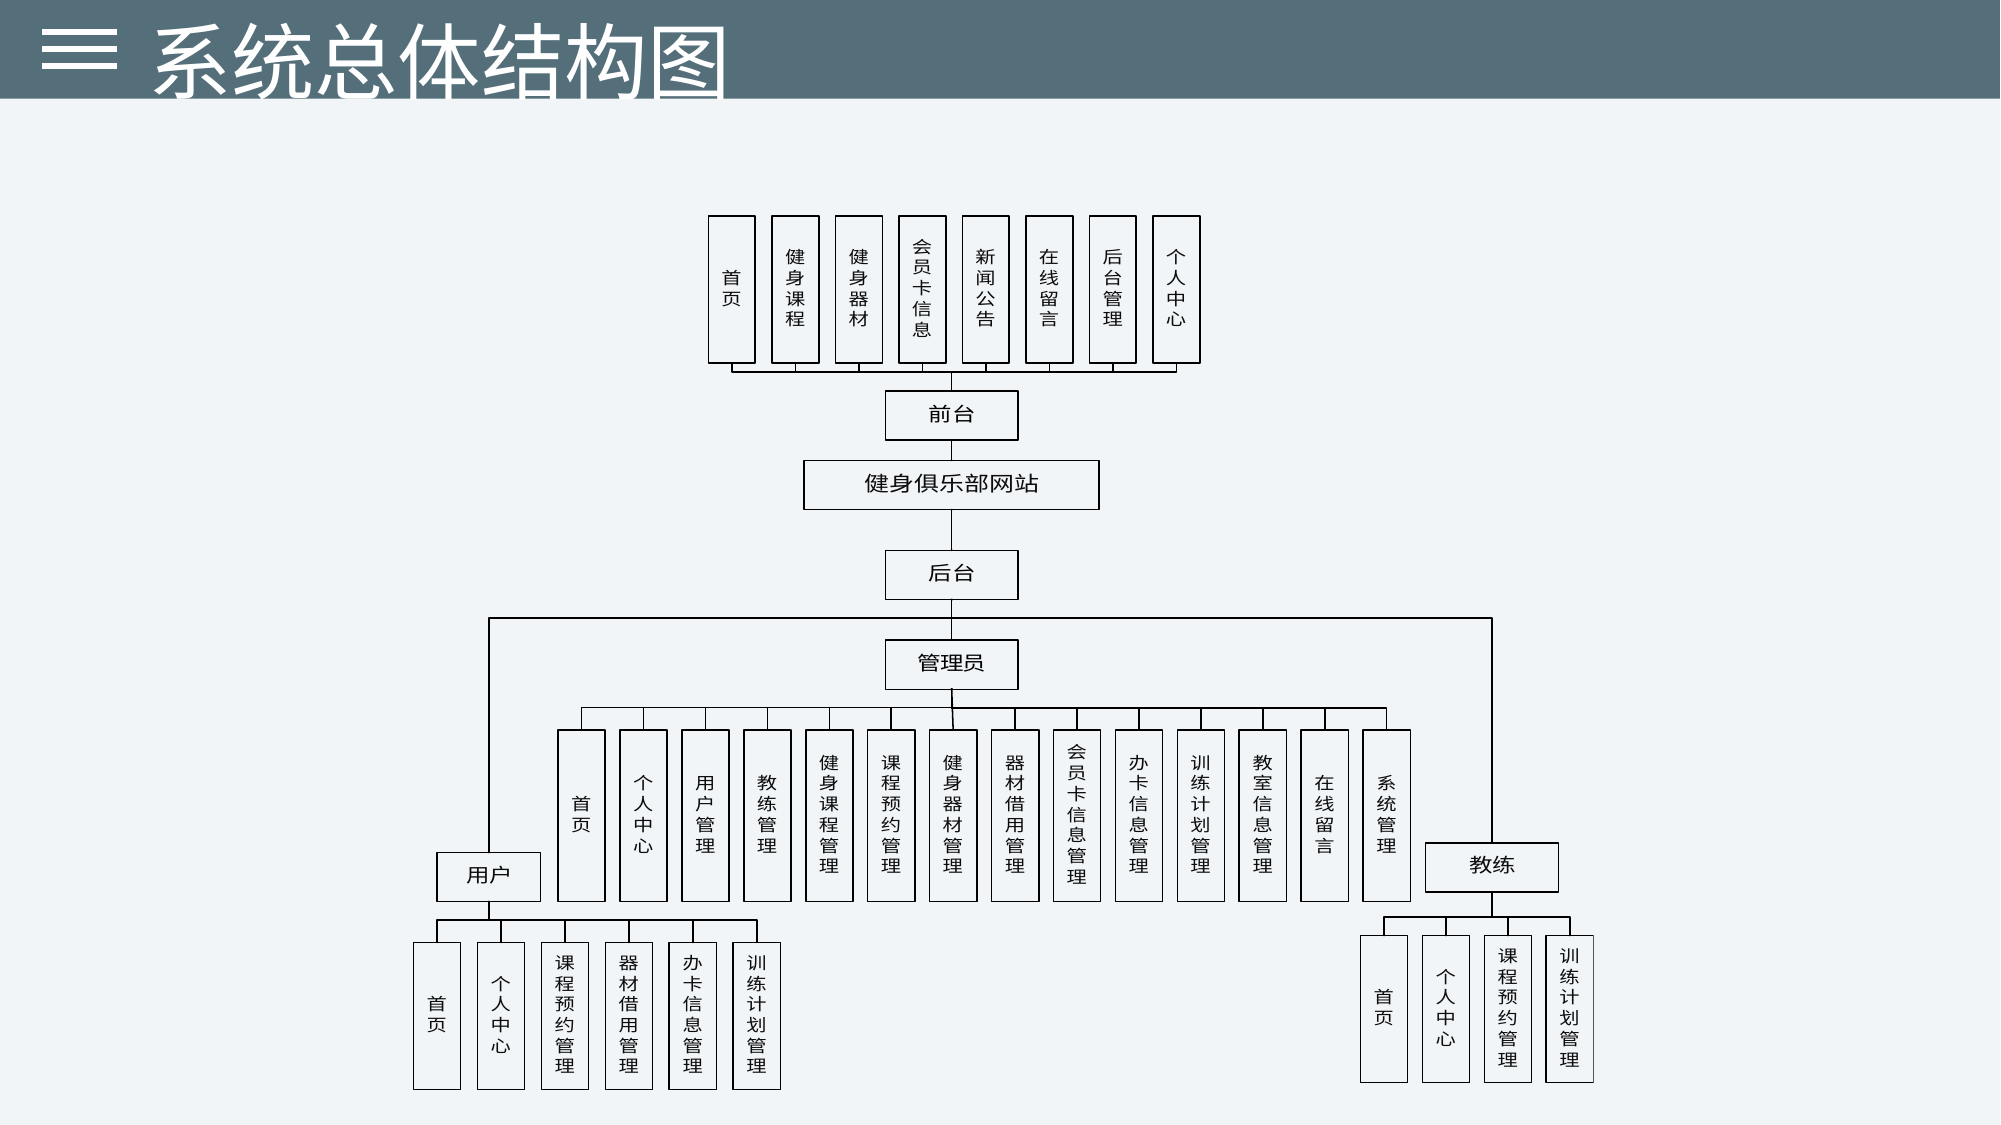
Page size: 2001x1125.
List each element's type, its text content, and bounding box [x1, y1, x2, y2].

text_box 系统总体结构图 [133, 2, 808, 118]
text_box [344, 202, 1609, 1002]
text_box [0, 1, 2000, 100]
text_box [42, 32, 118, 67]
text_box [406, 213, 1594, 1090]
